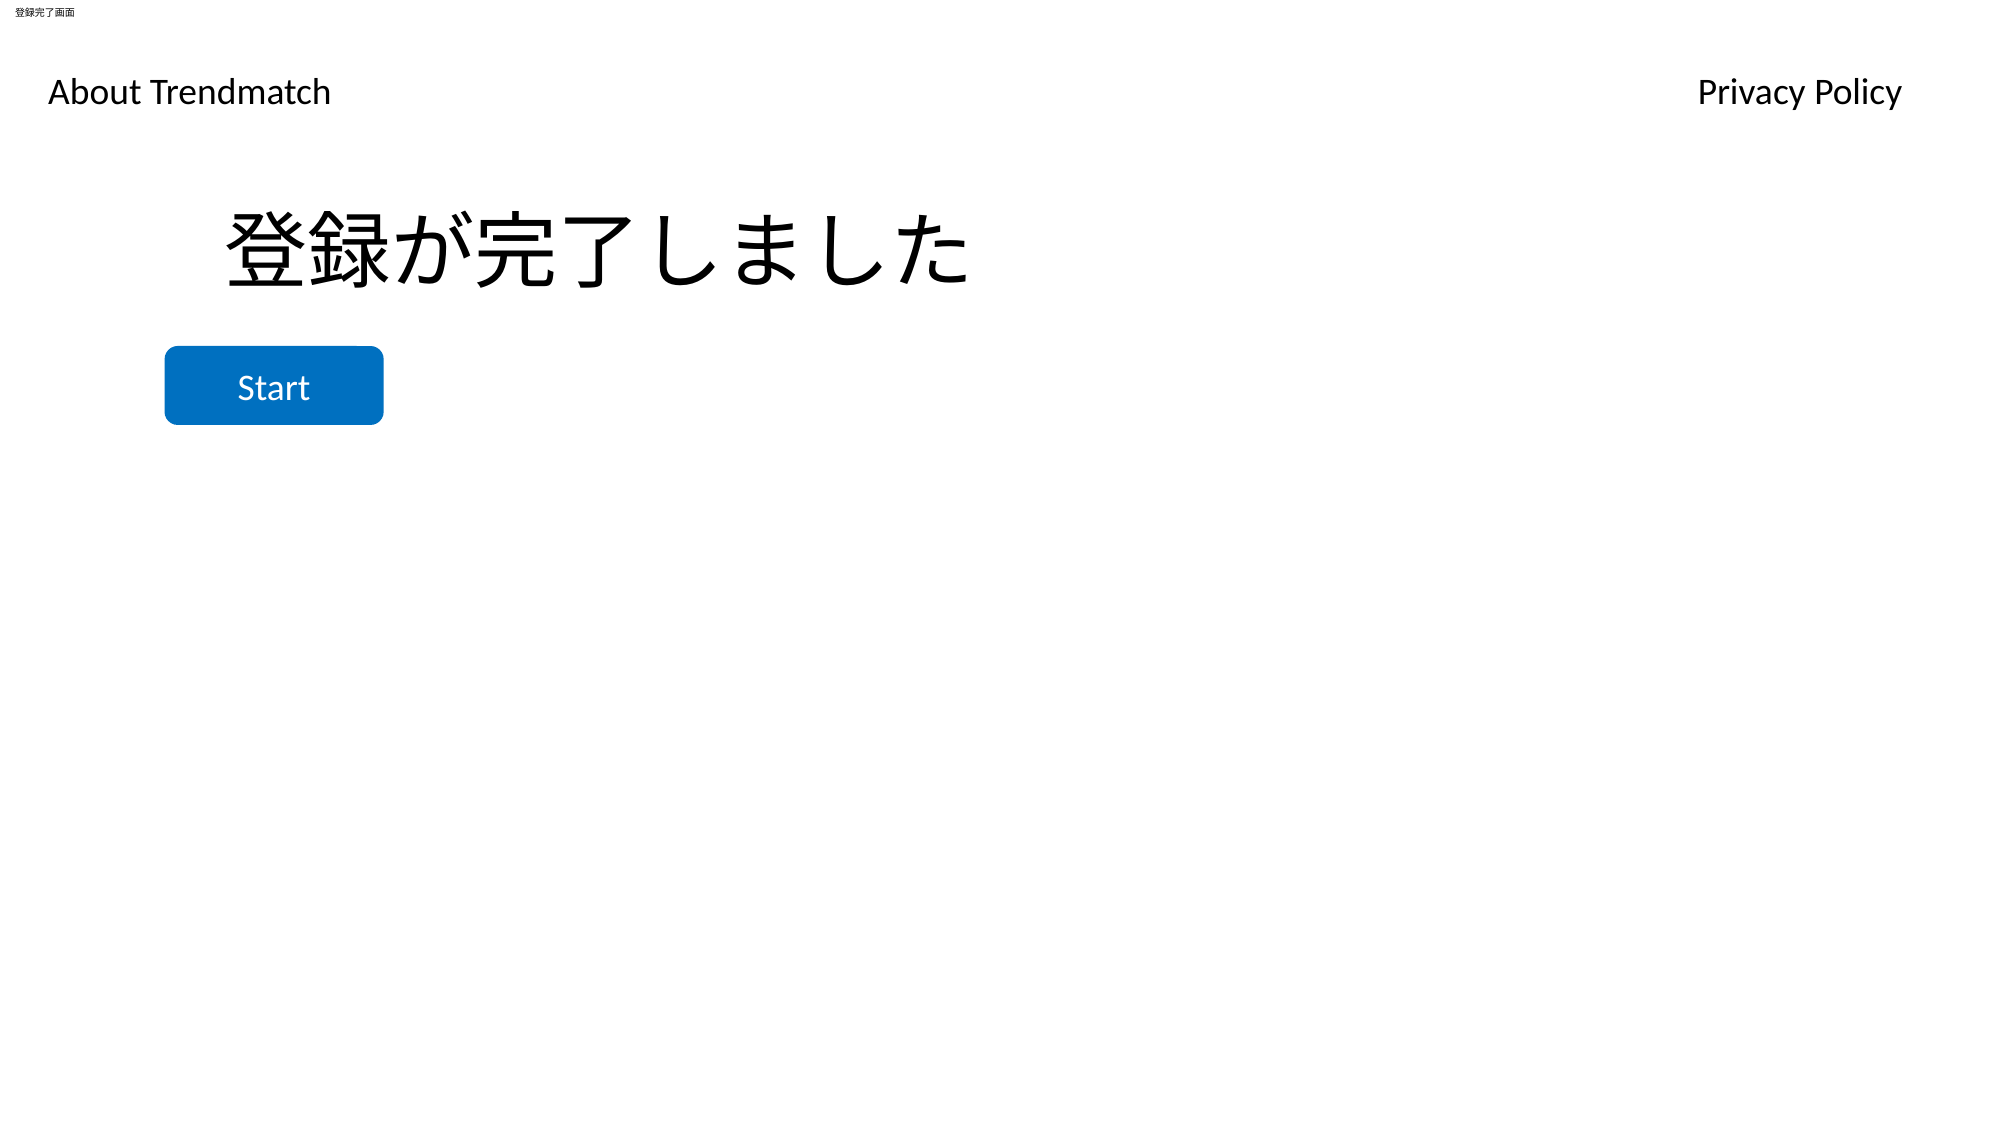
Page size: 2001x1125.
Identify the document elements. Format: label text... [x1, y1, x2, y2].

text_box 登録が完了しました [83, 190, 1116, 306]
text_box About Trendmatch [33, 59, 347, 120]
title 登録完了画面 [0, 0, 275, 26]
text_box Privacy Policy [1683, 59, 1918, 120]
text_box Start [163, 344, 385, 426]
